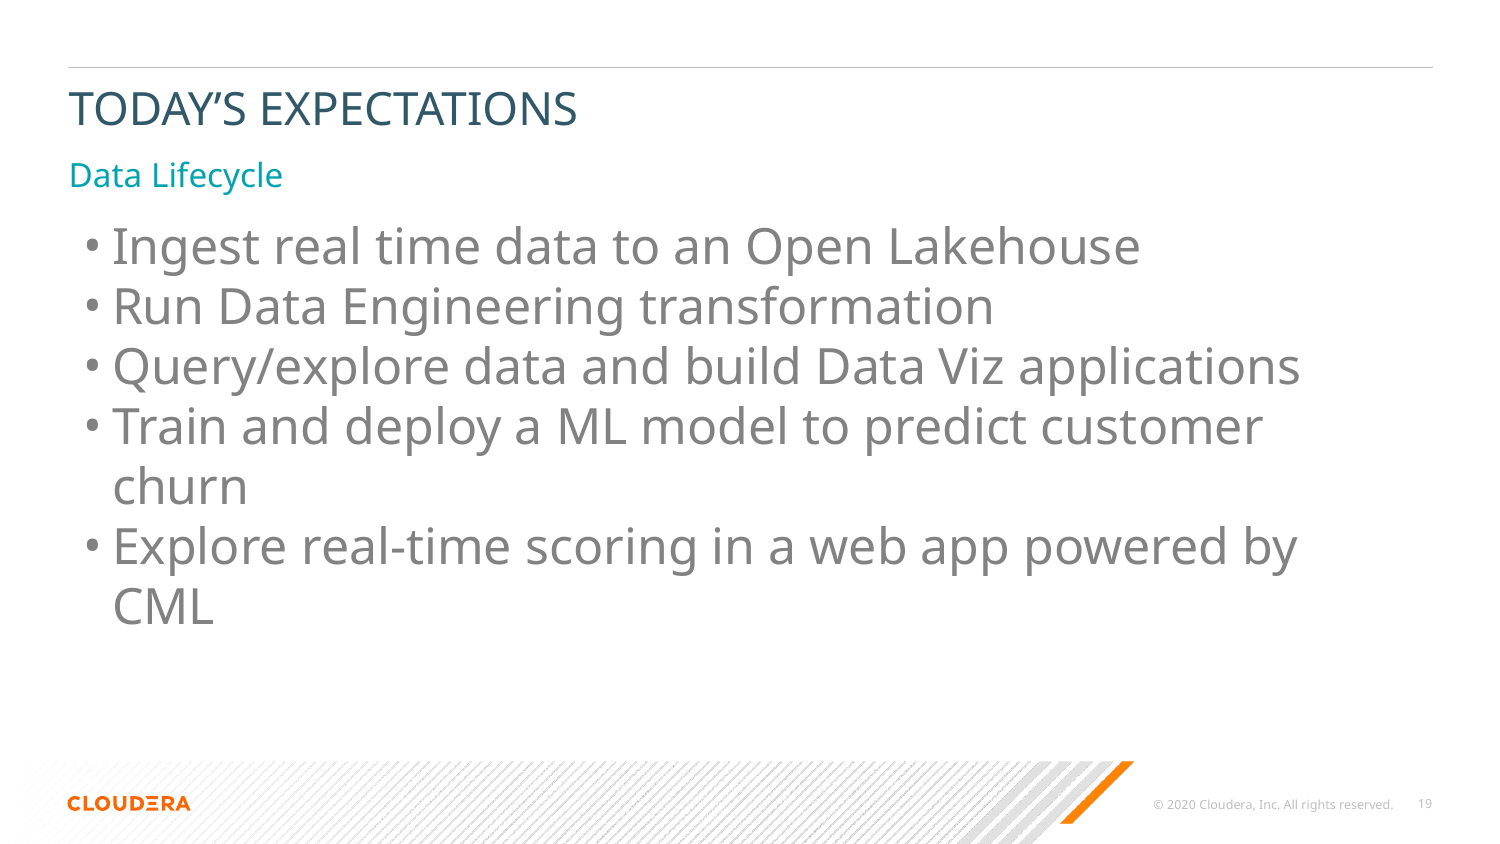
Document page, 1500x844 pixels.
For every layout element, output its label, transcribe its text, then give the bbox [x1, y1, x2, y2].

list Data Lifecycle [68, 150, 1432, 201]
title TODAY’S EXPECTATIONS [68, 75, 1432, 144]
list Ingest real time data to an Open Lakehouse Run Data Engineering transformation Query/explore data and build Data Viz applications Train and deploy a ML model to predict customer churn Explore real-time scoring in a web app powered by CML [68, 206, 1389, 744]
picture [0, 761, 1134, 844]
